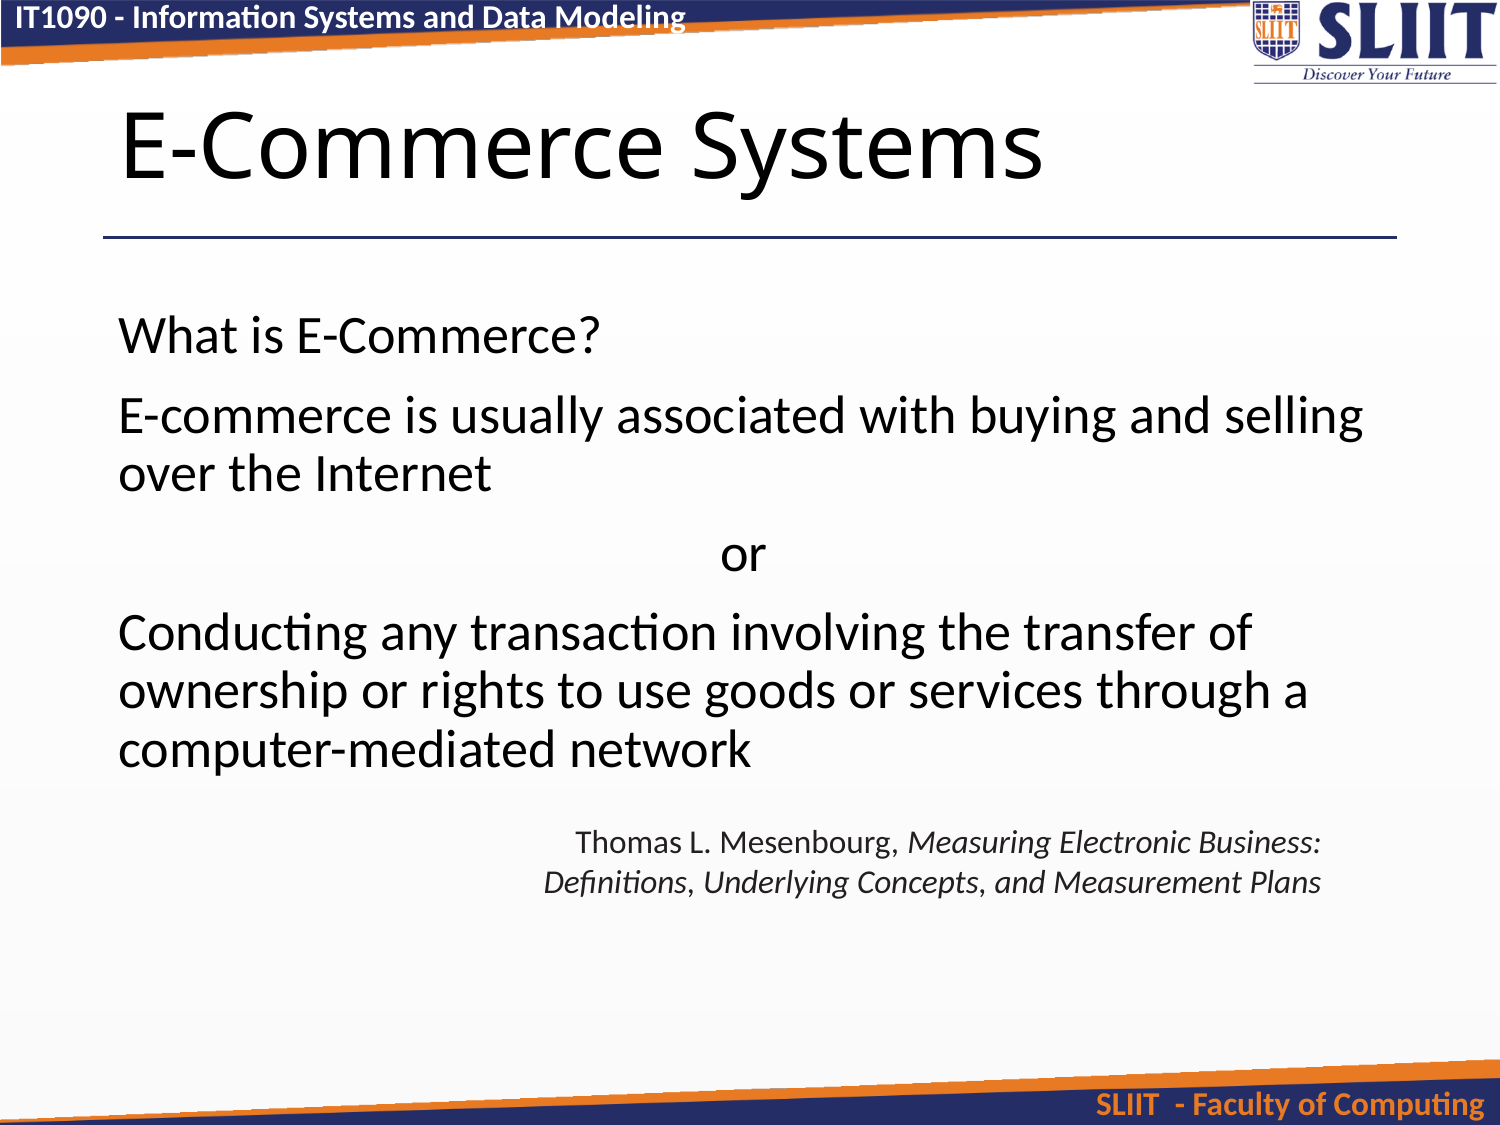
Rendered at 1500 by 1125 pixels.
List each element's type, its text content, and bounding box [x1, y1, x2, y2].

picture [1250, 0, 1500, 84]
text_box Thomas L. Mesenbourg, Measuring Electronic Business: Definitions, Underlying Concepts, and Measurement Plans [474, 812, 1338, 907]
list What is E-Commerce? E-commerce is usually associated with buying and selling over the Internet or Conducting any transaction involving the transfer of ownership or rights to use goods or services through a computer-mediated network [103, 299, 1397, 1014]
picture [0, 1050, 1500, 1125]
picture [2, 2, 1249, 75]
title E-Commerce Systems [103, 59, 1397, 238]
